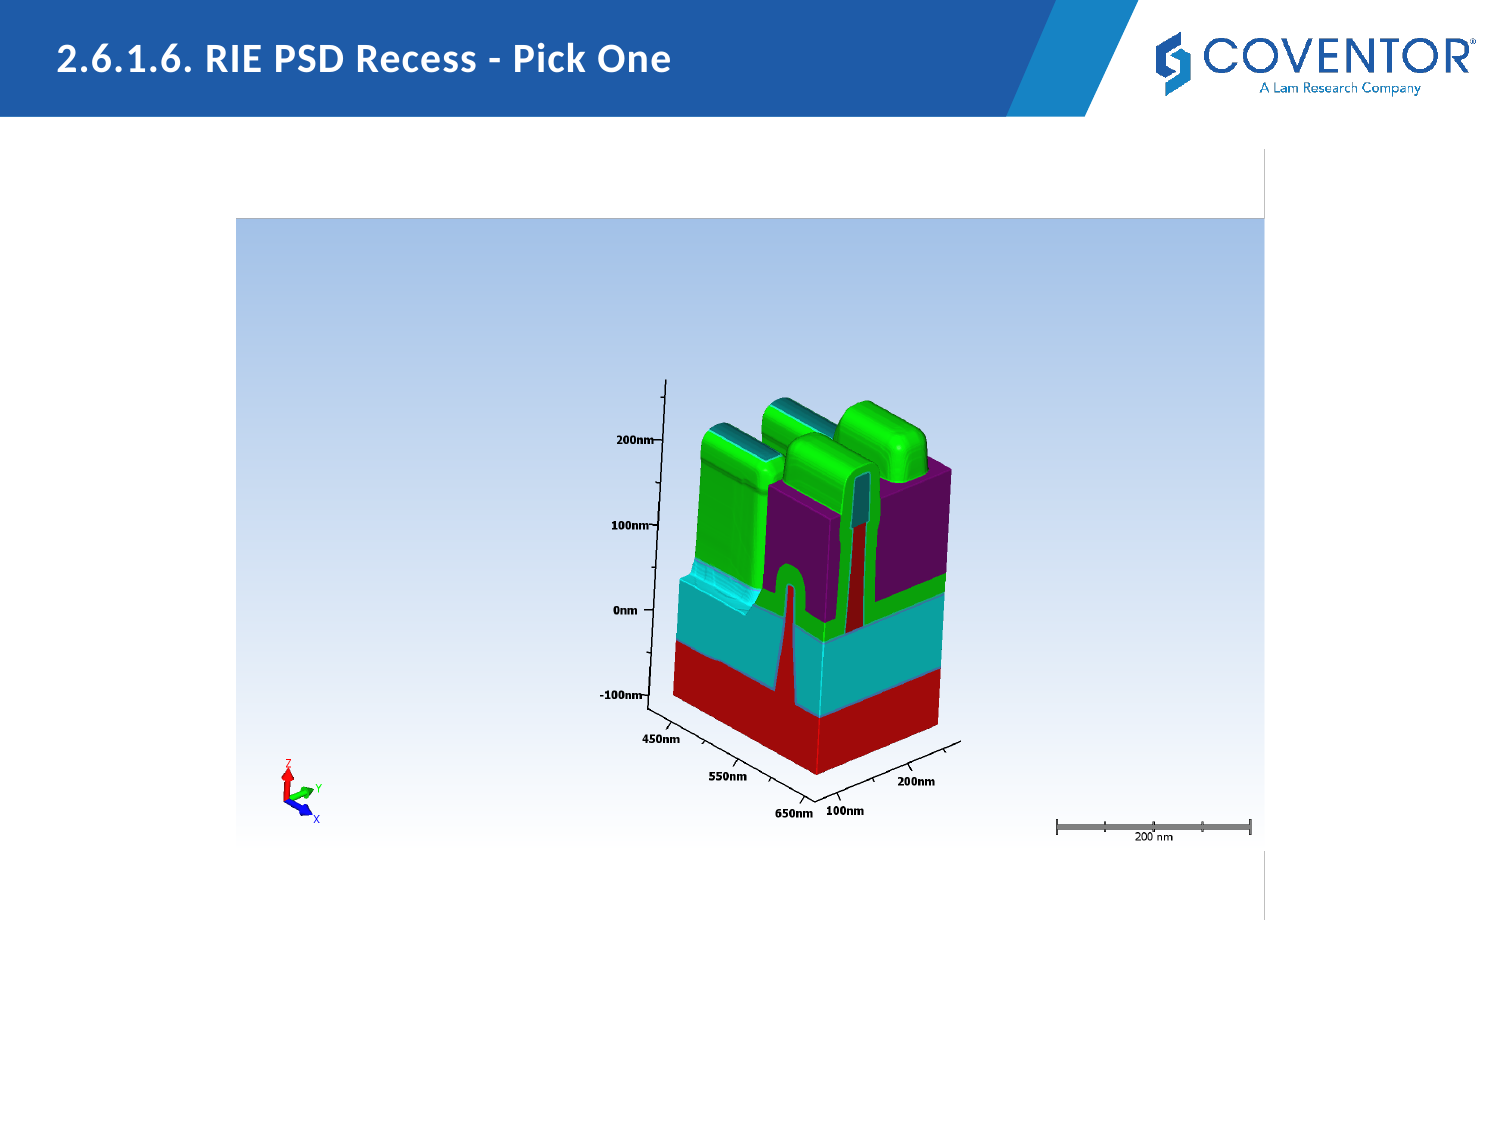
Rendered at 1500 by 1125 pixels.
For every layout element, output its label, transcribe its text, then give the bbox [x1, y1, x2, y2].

picture [1144, 25, 1486, 103]
picture [41, 148, 1459, 921]
title 2.6.1.6. RIE PSD Recess - Pick One [41, 9, 951, 102]
